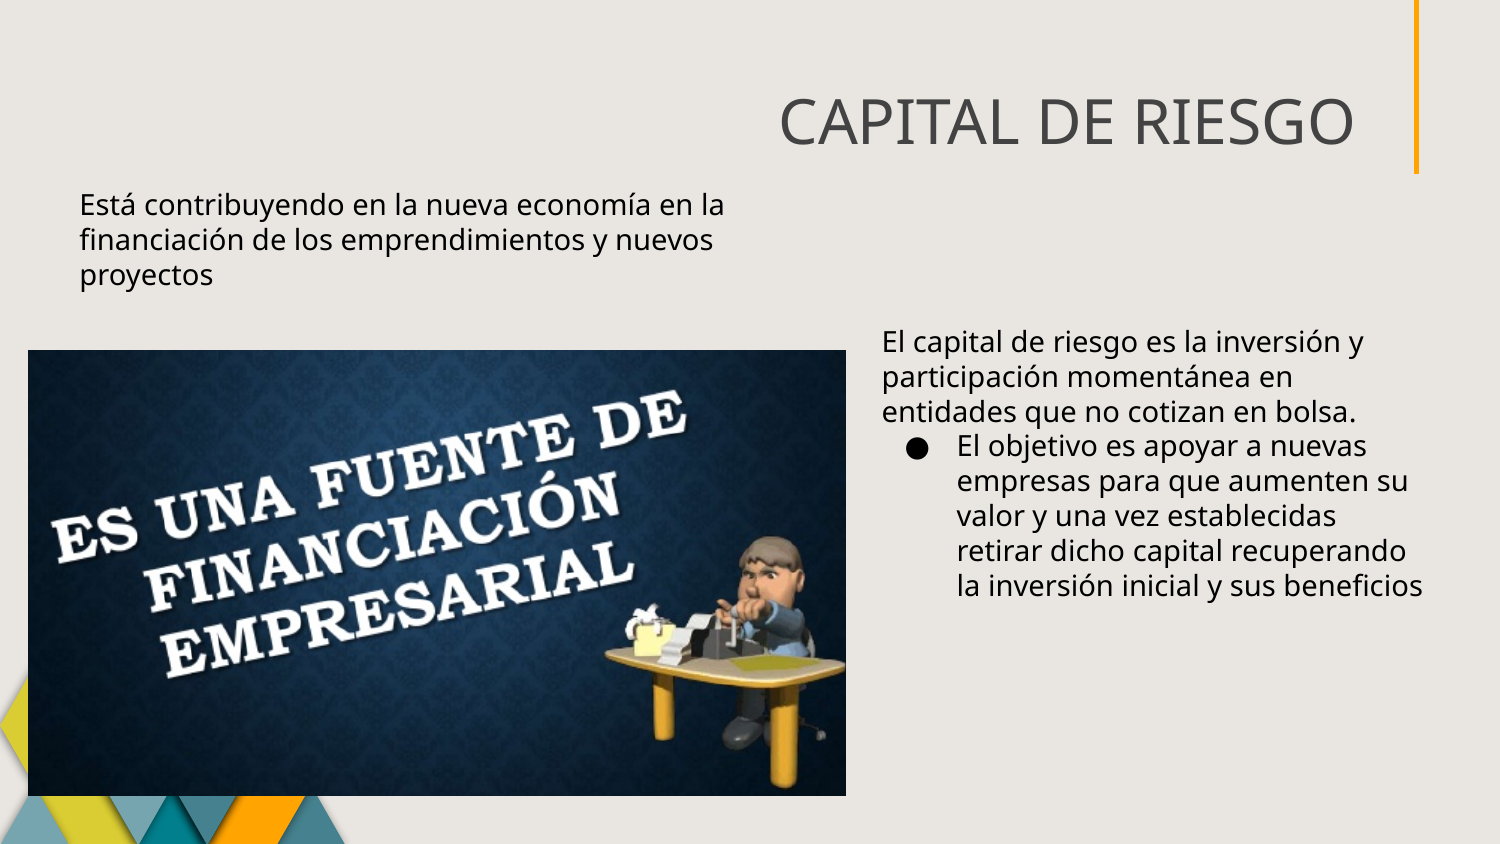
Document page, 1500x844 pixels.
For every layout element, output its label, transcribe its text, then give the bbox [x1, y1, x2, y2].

picture [28, 349, 846, 796]
text_box Está contribuyendo en la nueva economía en la financiación de los emprendimientos y nuevos proyectos [64, 171, 750, 307]
title CAPITAL DE RIESGO [43, 76, 1372, 172]
text_box El capital de riesgo es la inversión y participación momentánea en entidades que no cotizan en bolsa. El objetivo es apoyar a nuevas empresas para que aumenten su valor y una vez establecidas retirar dicho capital recuperando la inversión inicial y sus beneficios [866, 307, 1443, 618]
